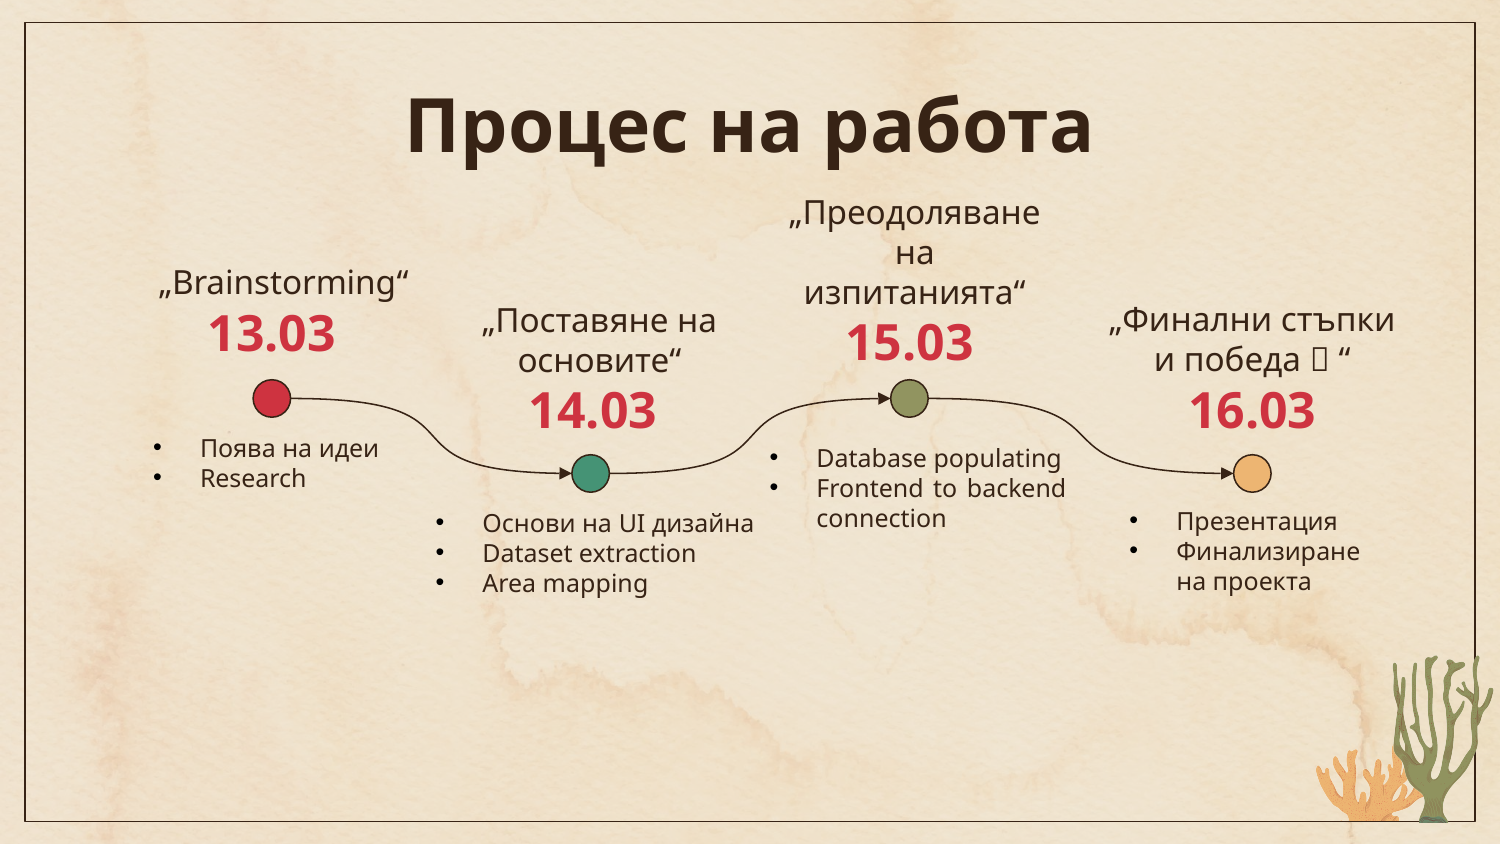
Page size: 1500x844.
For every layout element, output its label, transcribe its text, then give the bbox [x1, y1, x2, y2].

text_box „Brainstorming“ [124, 246, 443, 317]
text_box 13.03 [185, 283, 359, 380]
title Процес на работа [119, 62, 1381, 155]
text_box [1234, 458, 1272, 493]
text_box „Финални стъпки и победа 💸 “ [1081, 323, 1424, 394]
text_box 16.03 [1165, 360, 1339, 458]
text_box „Преодоляване на изпитанията“ [769, 256, 1061, 326]
text_box „Поставяне на основите“ [454, 324, 746, 394]
text_box 15.03 [822, 292, 996, 389]
picture [1312, 640, 1500, 823]
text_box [609, 398, 891, 474]
text_box Презентация Финализиране на проекта [1114, 490, 1406, 594]
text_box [290, 398, 573, 474]
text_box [927, 398, 1234, 474]
text_box Database populating Frontend to backend connection [754, 427, 1082, 531]
text_box [890, 389, 928, 418]
text_box 14.03 [506, 360, 680, 458]
text_box [253, 380, 291, 417]
text_box Основи на UI дизайна Dataset extraction Area mapping [420, 492, 799, 596]
text_box Поява на идеи Research [138, 417, 429, 521]
text_box [573, 458, 608, 493]
